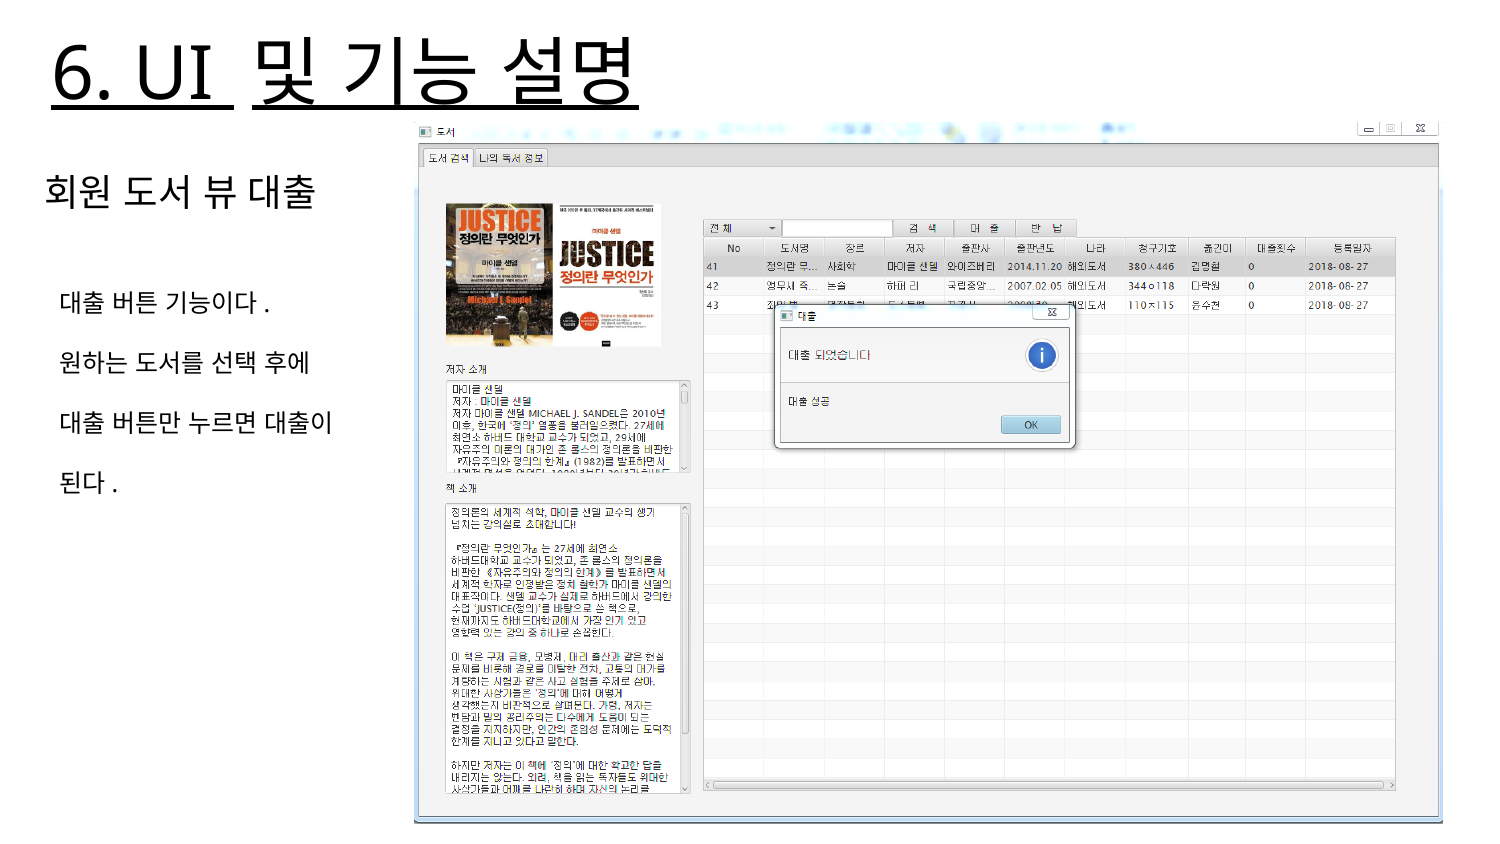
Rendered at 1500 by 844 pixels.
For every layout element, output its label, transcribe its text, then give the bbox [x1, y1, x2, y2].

text_box 대출 버튼 기능이다. 원하는 도서를 선택 후에 대출 버튼만 누르면 대출이 된다. [44, 280, 349, 505]
text_box 회원 도서 뷰 대출 [29, 161, 384, 222]
picture [414, 122, 1443, 824]
text_box 6. UI 및 기능 설명 [36, 16, 994, 122]
